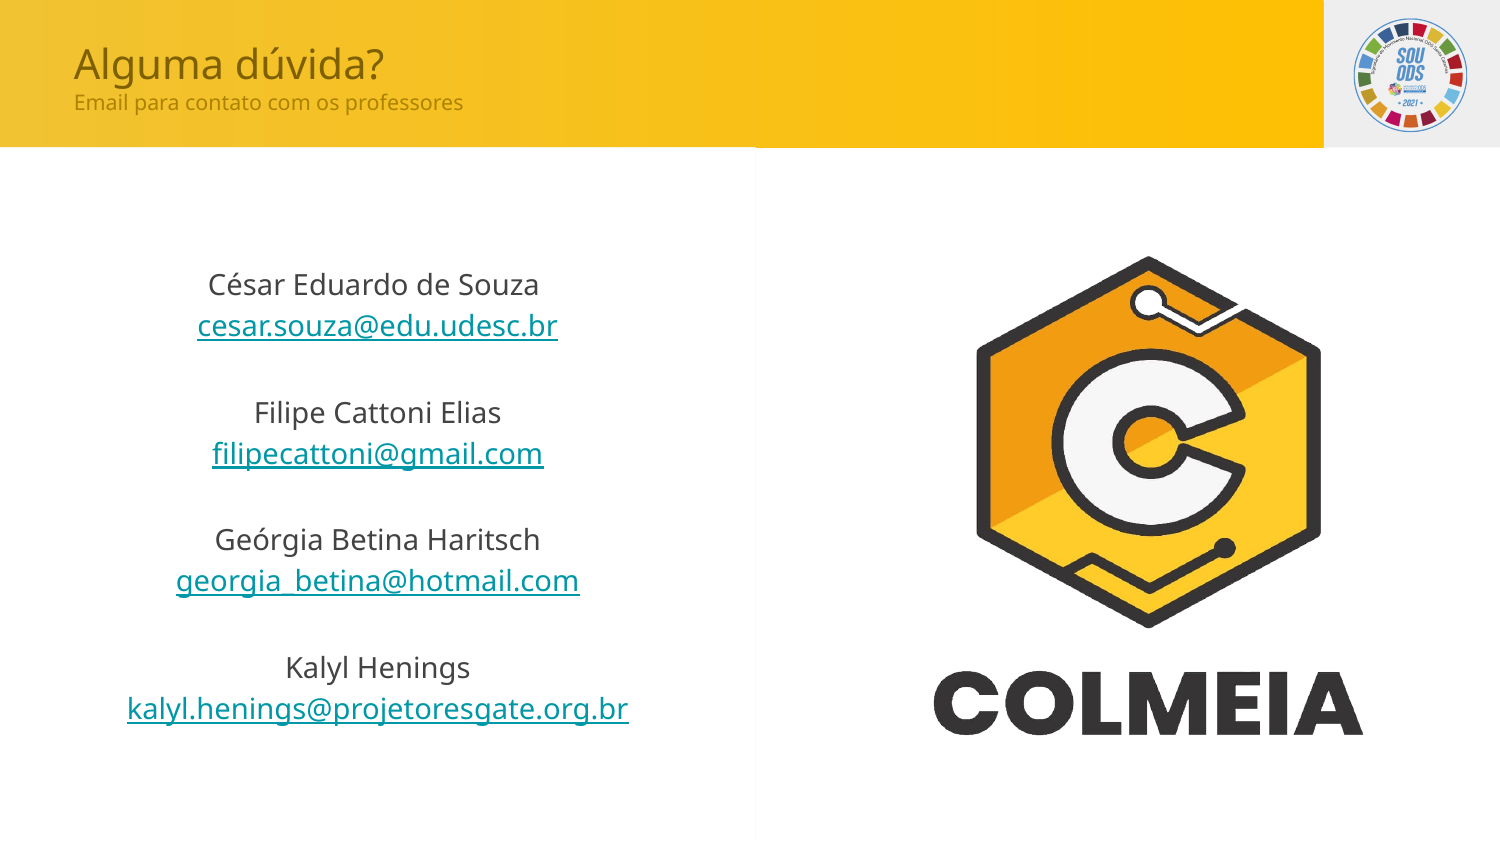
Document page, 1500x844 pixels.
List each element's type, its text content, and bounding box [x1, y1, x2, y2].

text_box Alguma dúvida? [58, 23, 1324, 104]
text_box Email para contato com os professores [58, 104, 1324, 130]
text_box César Eduardo de Souza cesar.souza@edu.udesc.br Filipe Cattoni Elias filipecattoni@gmail.com Geórgia Betina Haritsch georgia_betina@hotmail.com Kalyl Henings kalyl.henings@projetoresgate.org.br [0, 147, 756, 844]
picture [885, 220, 1409, 777]
picture [1350, 12, 1474, 136]
